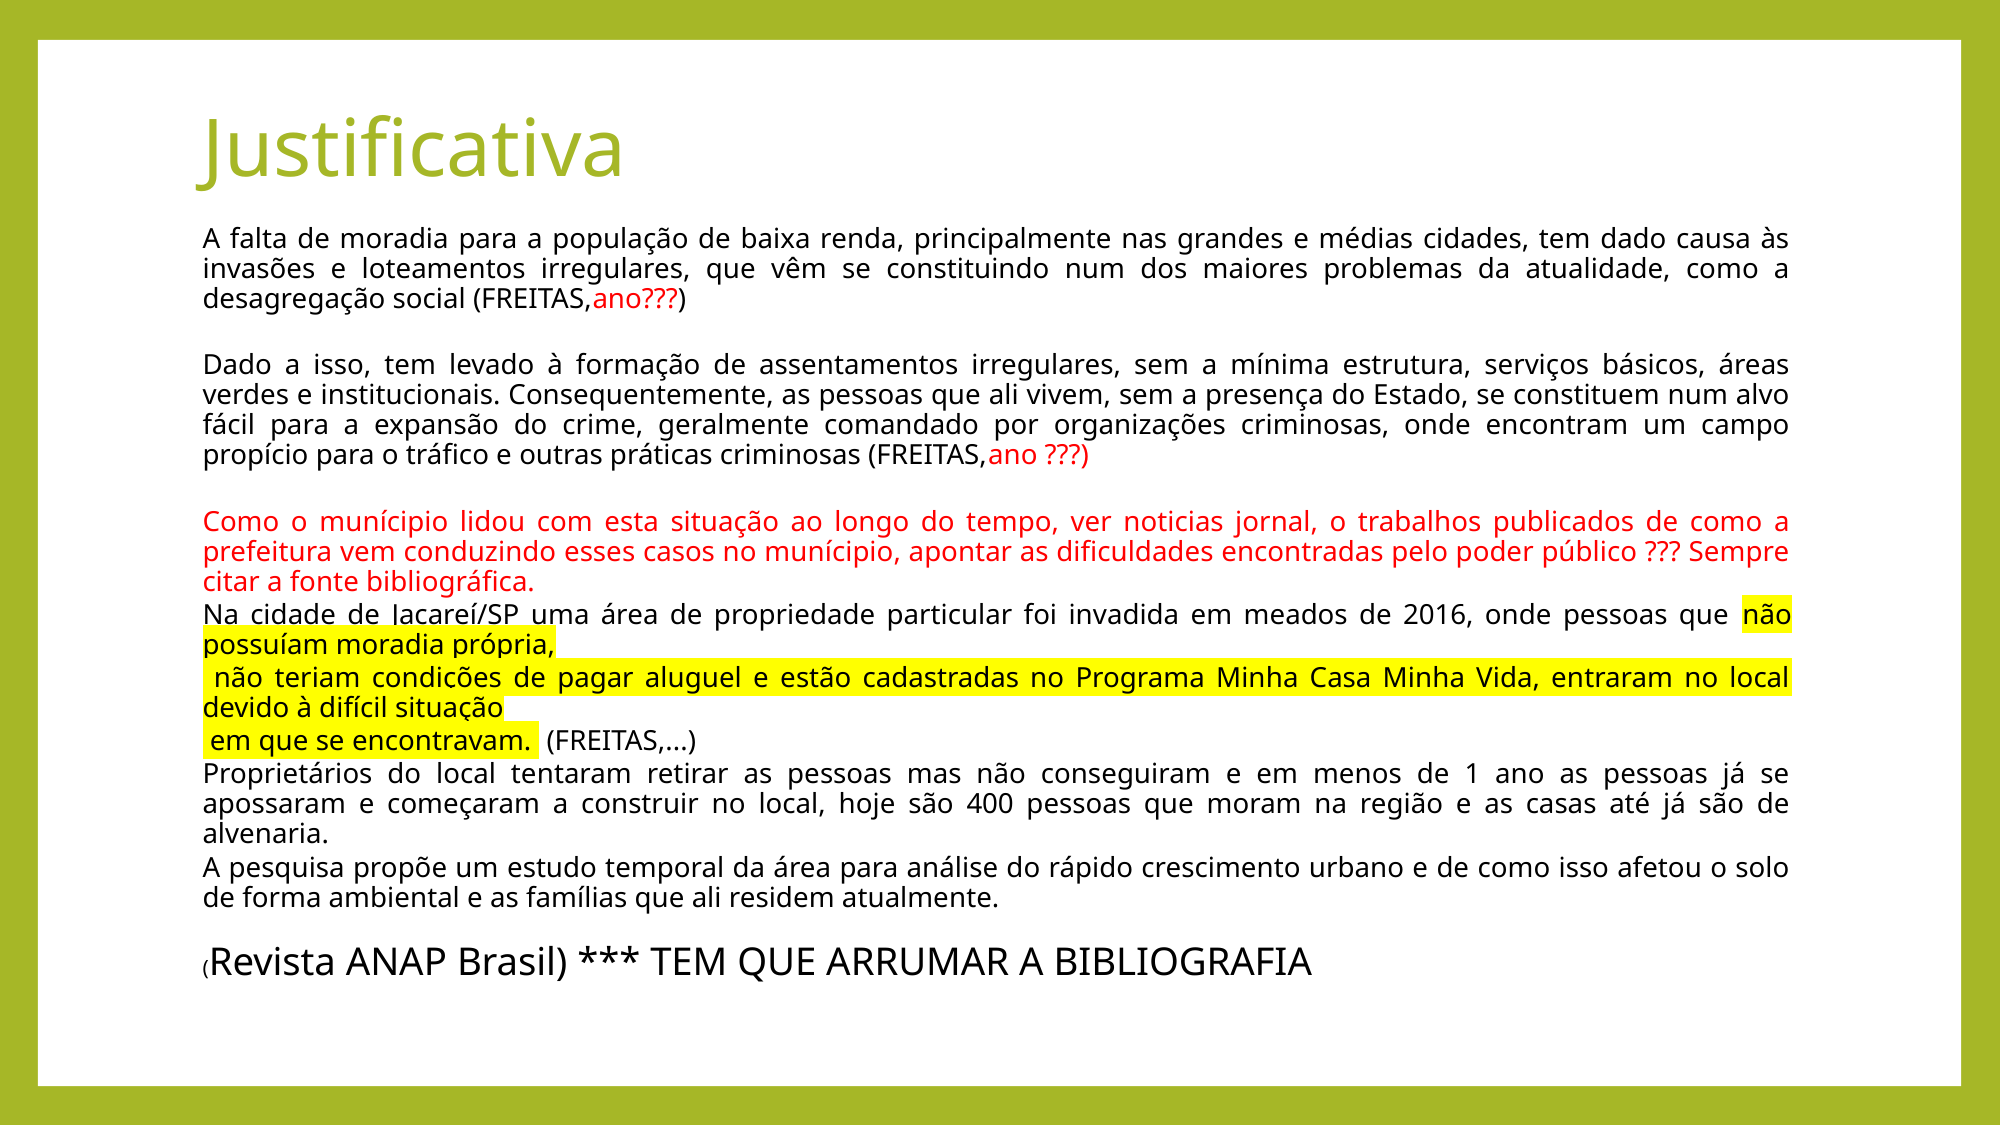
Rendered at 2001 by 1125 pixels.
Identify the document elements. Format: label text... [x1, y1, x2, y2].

list A falta de moradia para a população de baixa renda, principalmente nas grandes e médias cidades, tem dado causa às invasões e loteamentos irregulares, que vêm se constituindo num dos maiores problemas da atualidade, como a desagregação social (FREITAS,ano???) Dado a isso, tem levado à formação de assentamentos irregulares, sem a mínima estrutura, serviços básicos, áreas verdes e institucionais. Consequentemente, as pessoas que ali vivem, sem a presença do Estado, se constituem num alvo fácil para a expansão do crime, geralmente comandado por organizações criminosas, onde encontram um campo propício para o tráfico e outras práticas criminosas (FREITAS,ano ???) Como o munícipio lidou com esta situação ao longo do tempo, ver noticias jornal, o trabalhos publicados de como a prefeitura vem conduzindo esses casos no munícipio, apontar as dificuldades encontradas pelo poder público ??? Sempre citar a fonte bibliográfica. Na cidade de Jacareí/SP uma área de propriedade particular foi invadida em meados de 2016, onde pessoas que não possuíam moradia própria, não teriam condições de pagar aluguel e estão cadastradas no Programa Minha Casa Minha Vida, entraram no local devido à difícil situação em que se encontravam. (FREITAS,...) Proprietários do local tentaram retirar as pessoas mas não conseguiram e em menos de 1 ano as pessoas já se apossaram e começaram a construir no local, hoje são 400 pessoas que moram na região e as casas até já são de alvenaria. A pesquisa propõe um estudo temporal da área para análise do rápido crescimento urbano e de como isso afetou o solo de forma ambiental e as famílias que ali residem atualmente. (Revista ANAP Brasil) *** TEM QUE ARRUMAR A BIBLIOGRAFIA [187, 216, 1808, 1022]
title Justificativa [187, 99, 1808, 202]
